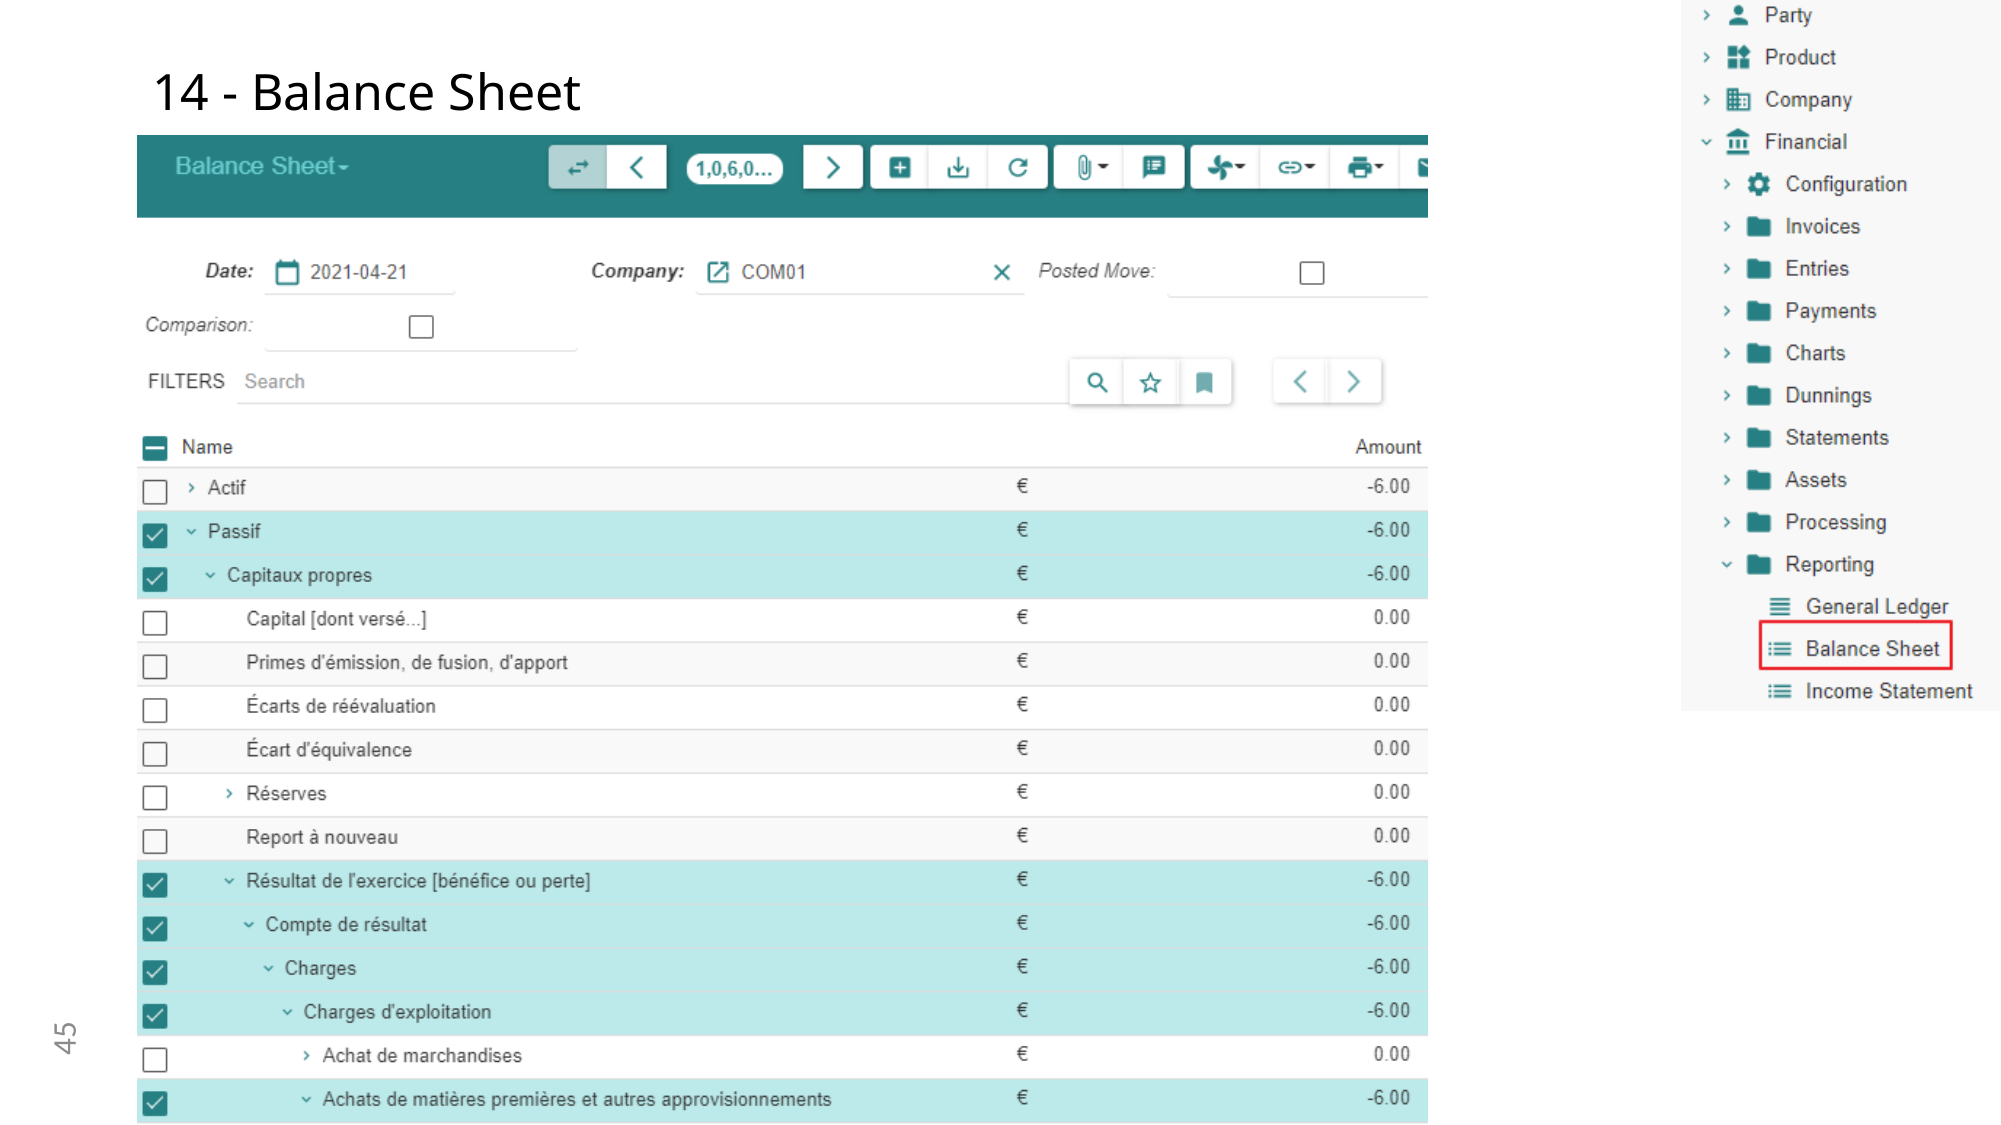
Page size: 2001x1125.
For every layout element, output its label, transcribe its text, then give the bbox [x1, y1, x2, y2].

title 14 - Balance Sheet [137, 59, 1681, 136]
picture [137, 135, 1428, 1125]
slide_number 45 [32, 969, 93, 1108]
picture [1681, 0, 2000, 711]
